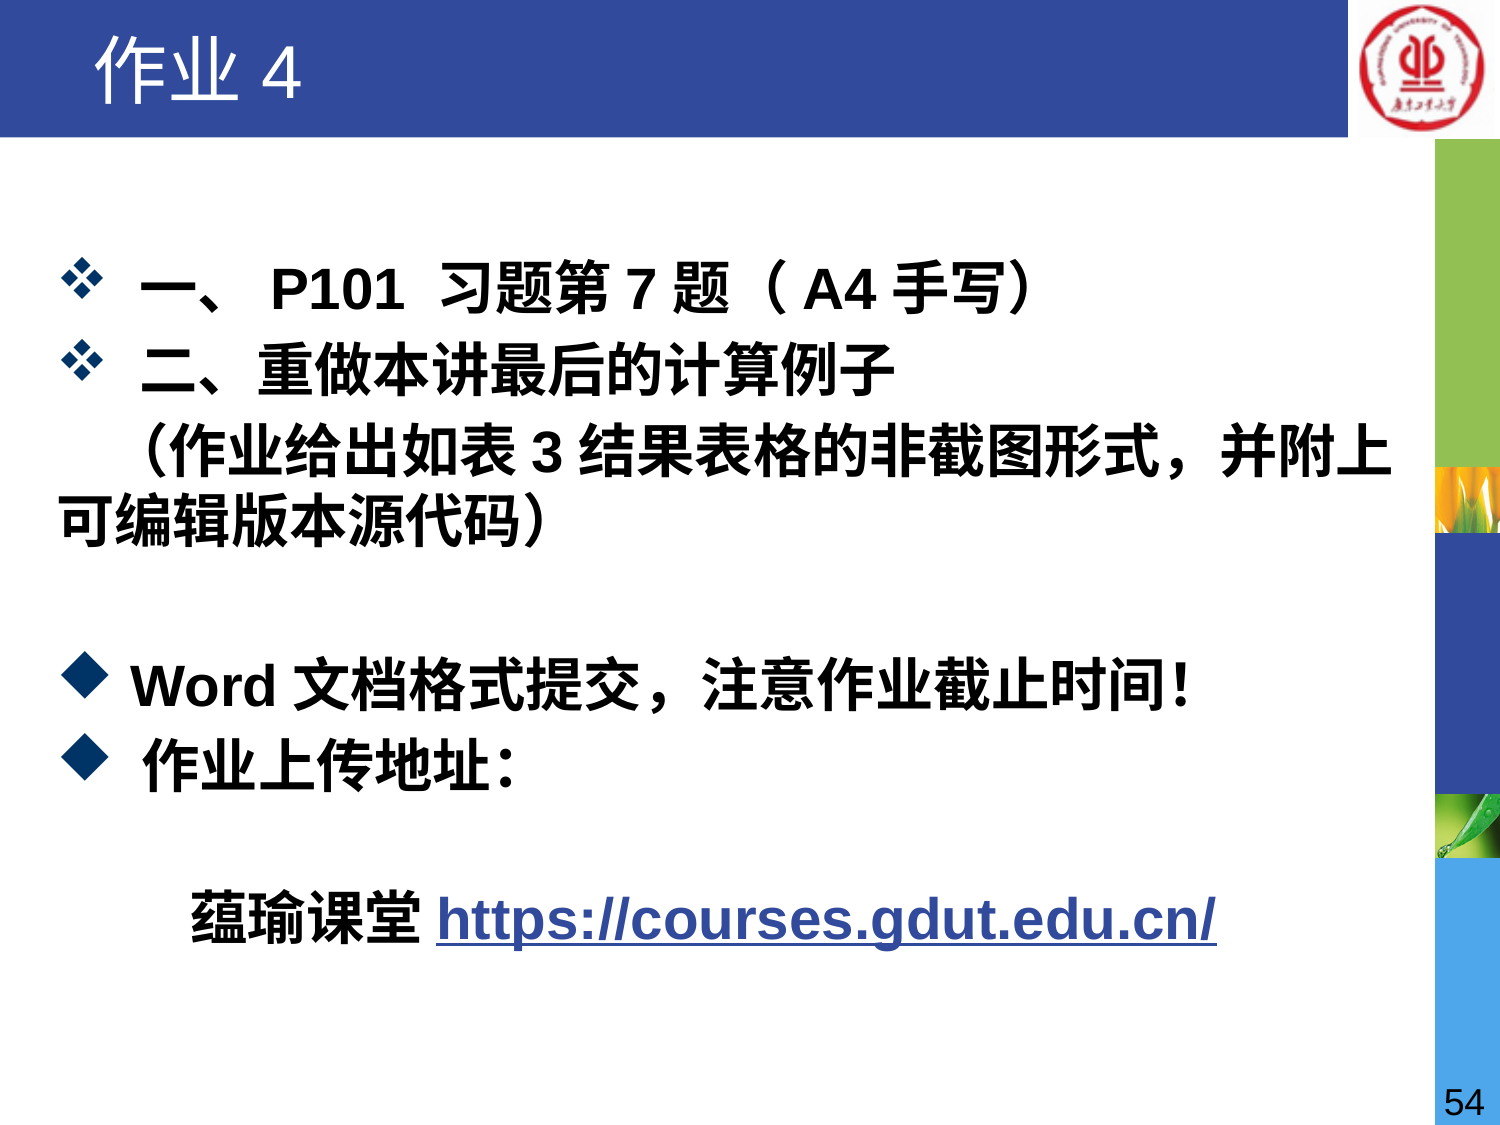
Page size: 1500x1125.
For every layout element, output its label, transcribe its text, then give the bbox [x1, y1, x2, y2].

picture [1435, 467, 1500, 533]
picture [1358, 0, 1495, 138]
list 一、P101 习题第7题（A4手写） 二、重做本讲最后的计算例子 （作业给出如表3结果表格的非截图形式，并附上可编辑版本源代码） Word文档格式提交，注意作业截止时间！ 作业上传地址： 蕴瑜课堂https://courses.gdut.edu.cn/ [41, 173, 1424, 1035]
title 作业4 [26, 28, 1190, 109]
picture [1435, 794, 1500, 858]
